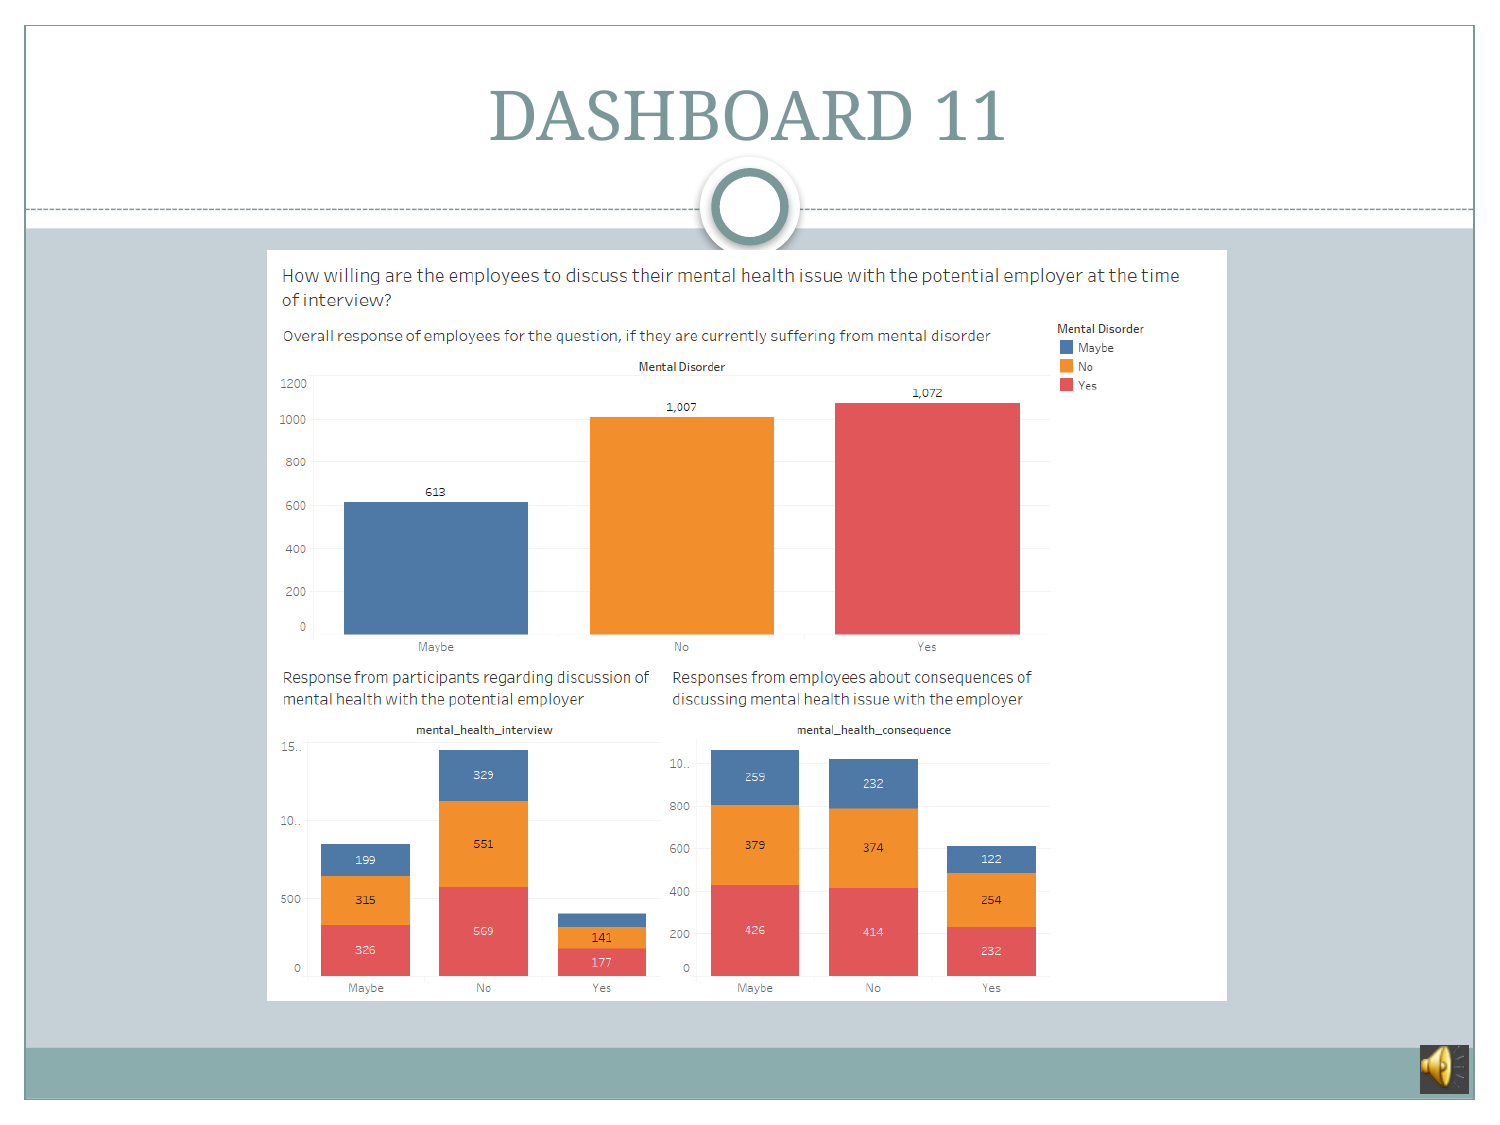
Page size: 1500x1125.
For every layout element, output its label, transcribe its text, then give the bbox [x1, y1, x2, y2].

title DASHBOARD 11 [49, 37, 1450, 162]
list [266, 250, 1228, 1001]
picture [1419, 1044, 1470, 1095]
